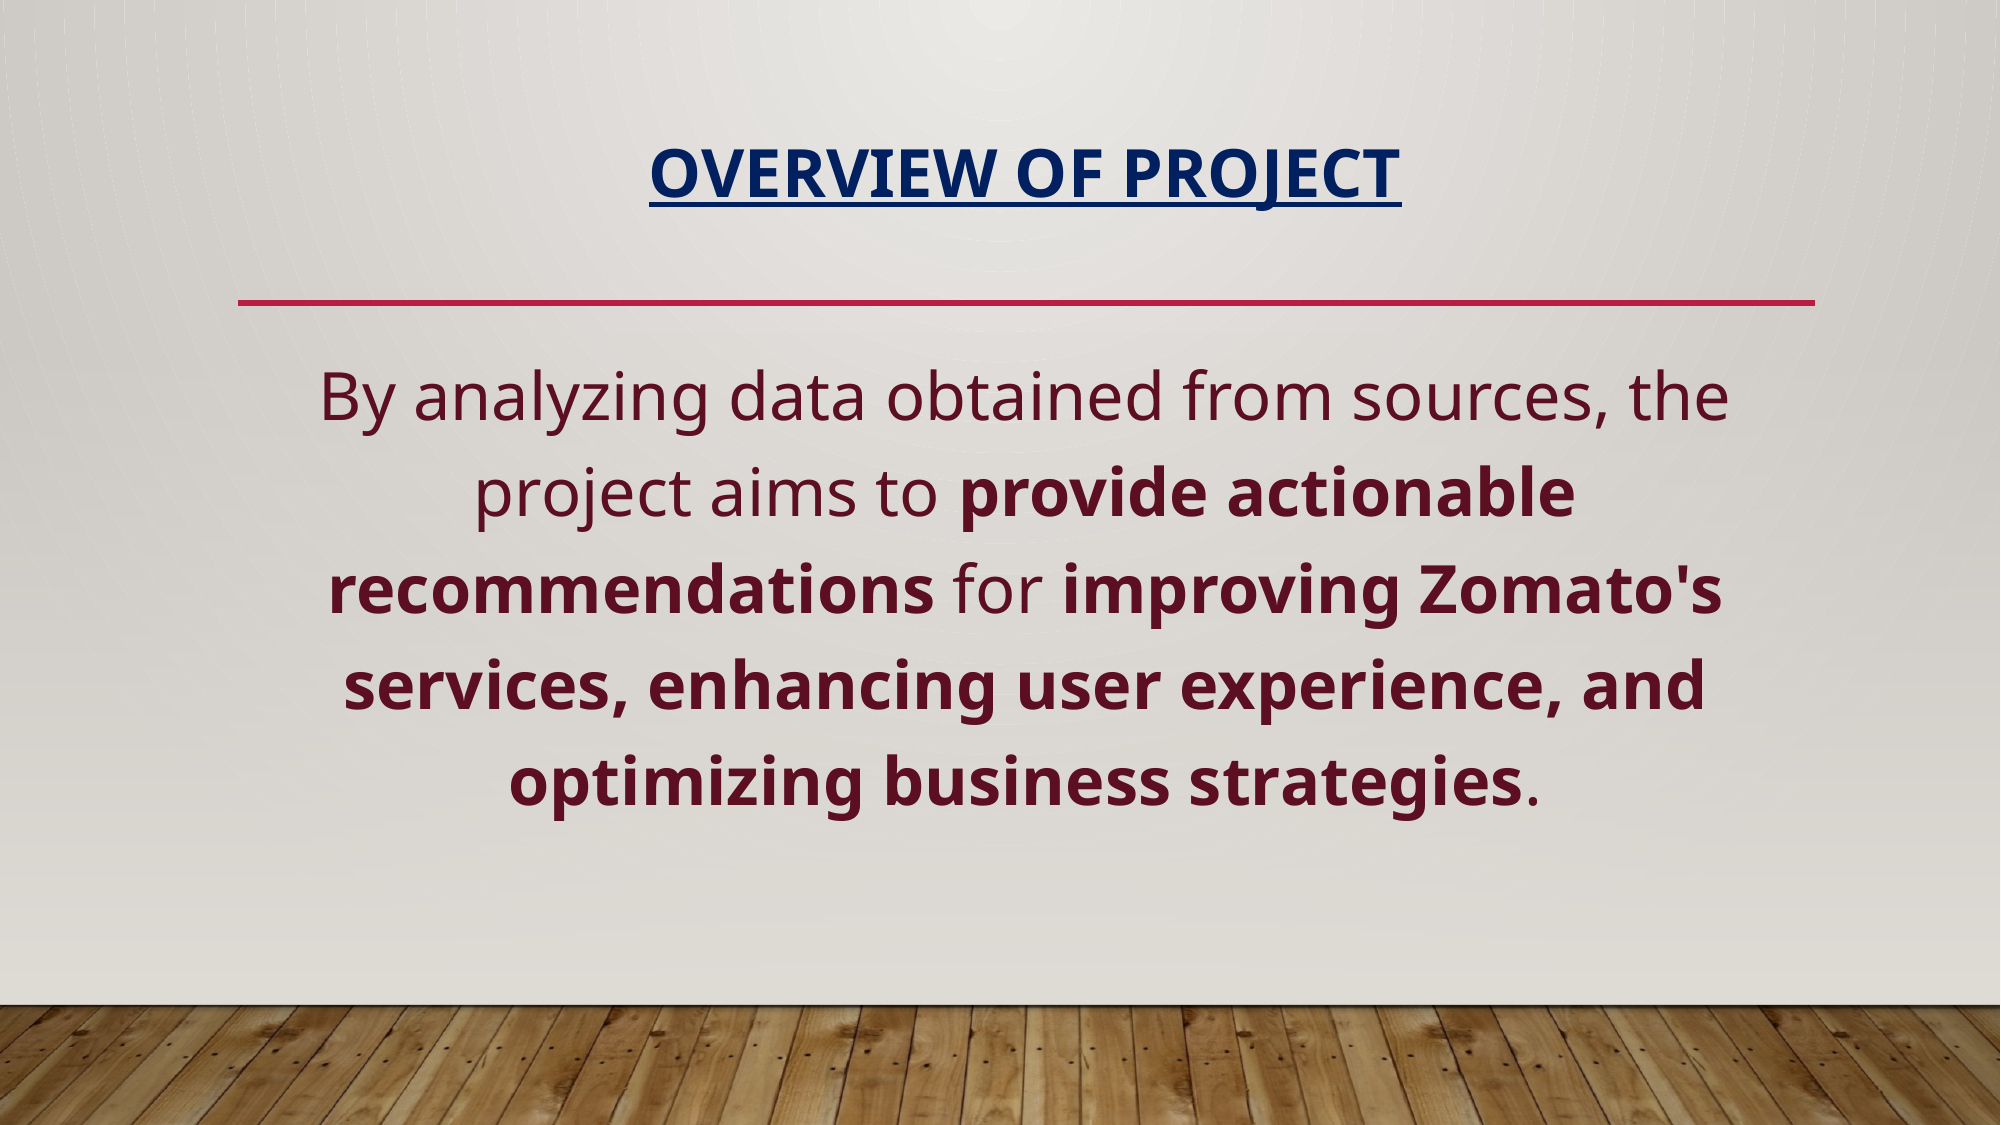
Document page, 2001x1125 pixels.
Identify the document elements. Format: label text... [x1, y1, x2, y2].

title Overview of Project [238, 131, 1814, 305]
picture [0, 1005, 2000, 1125]
list By analyzing data obtained from sources, the project aims to provide actionable recommendations for improving Zomato's services, enhancing user experience, and optimizing business strategies. [238, 330, 1814, 897]
